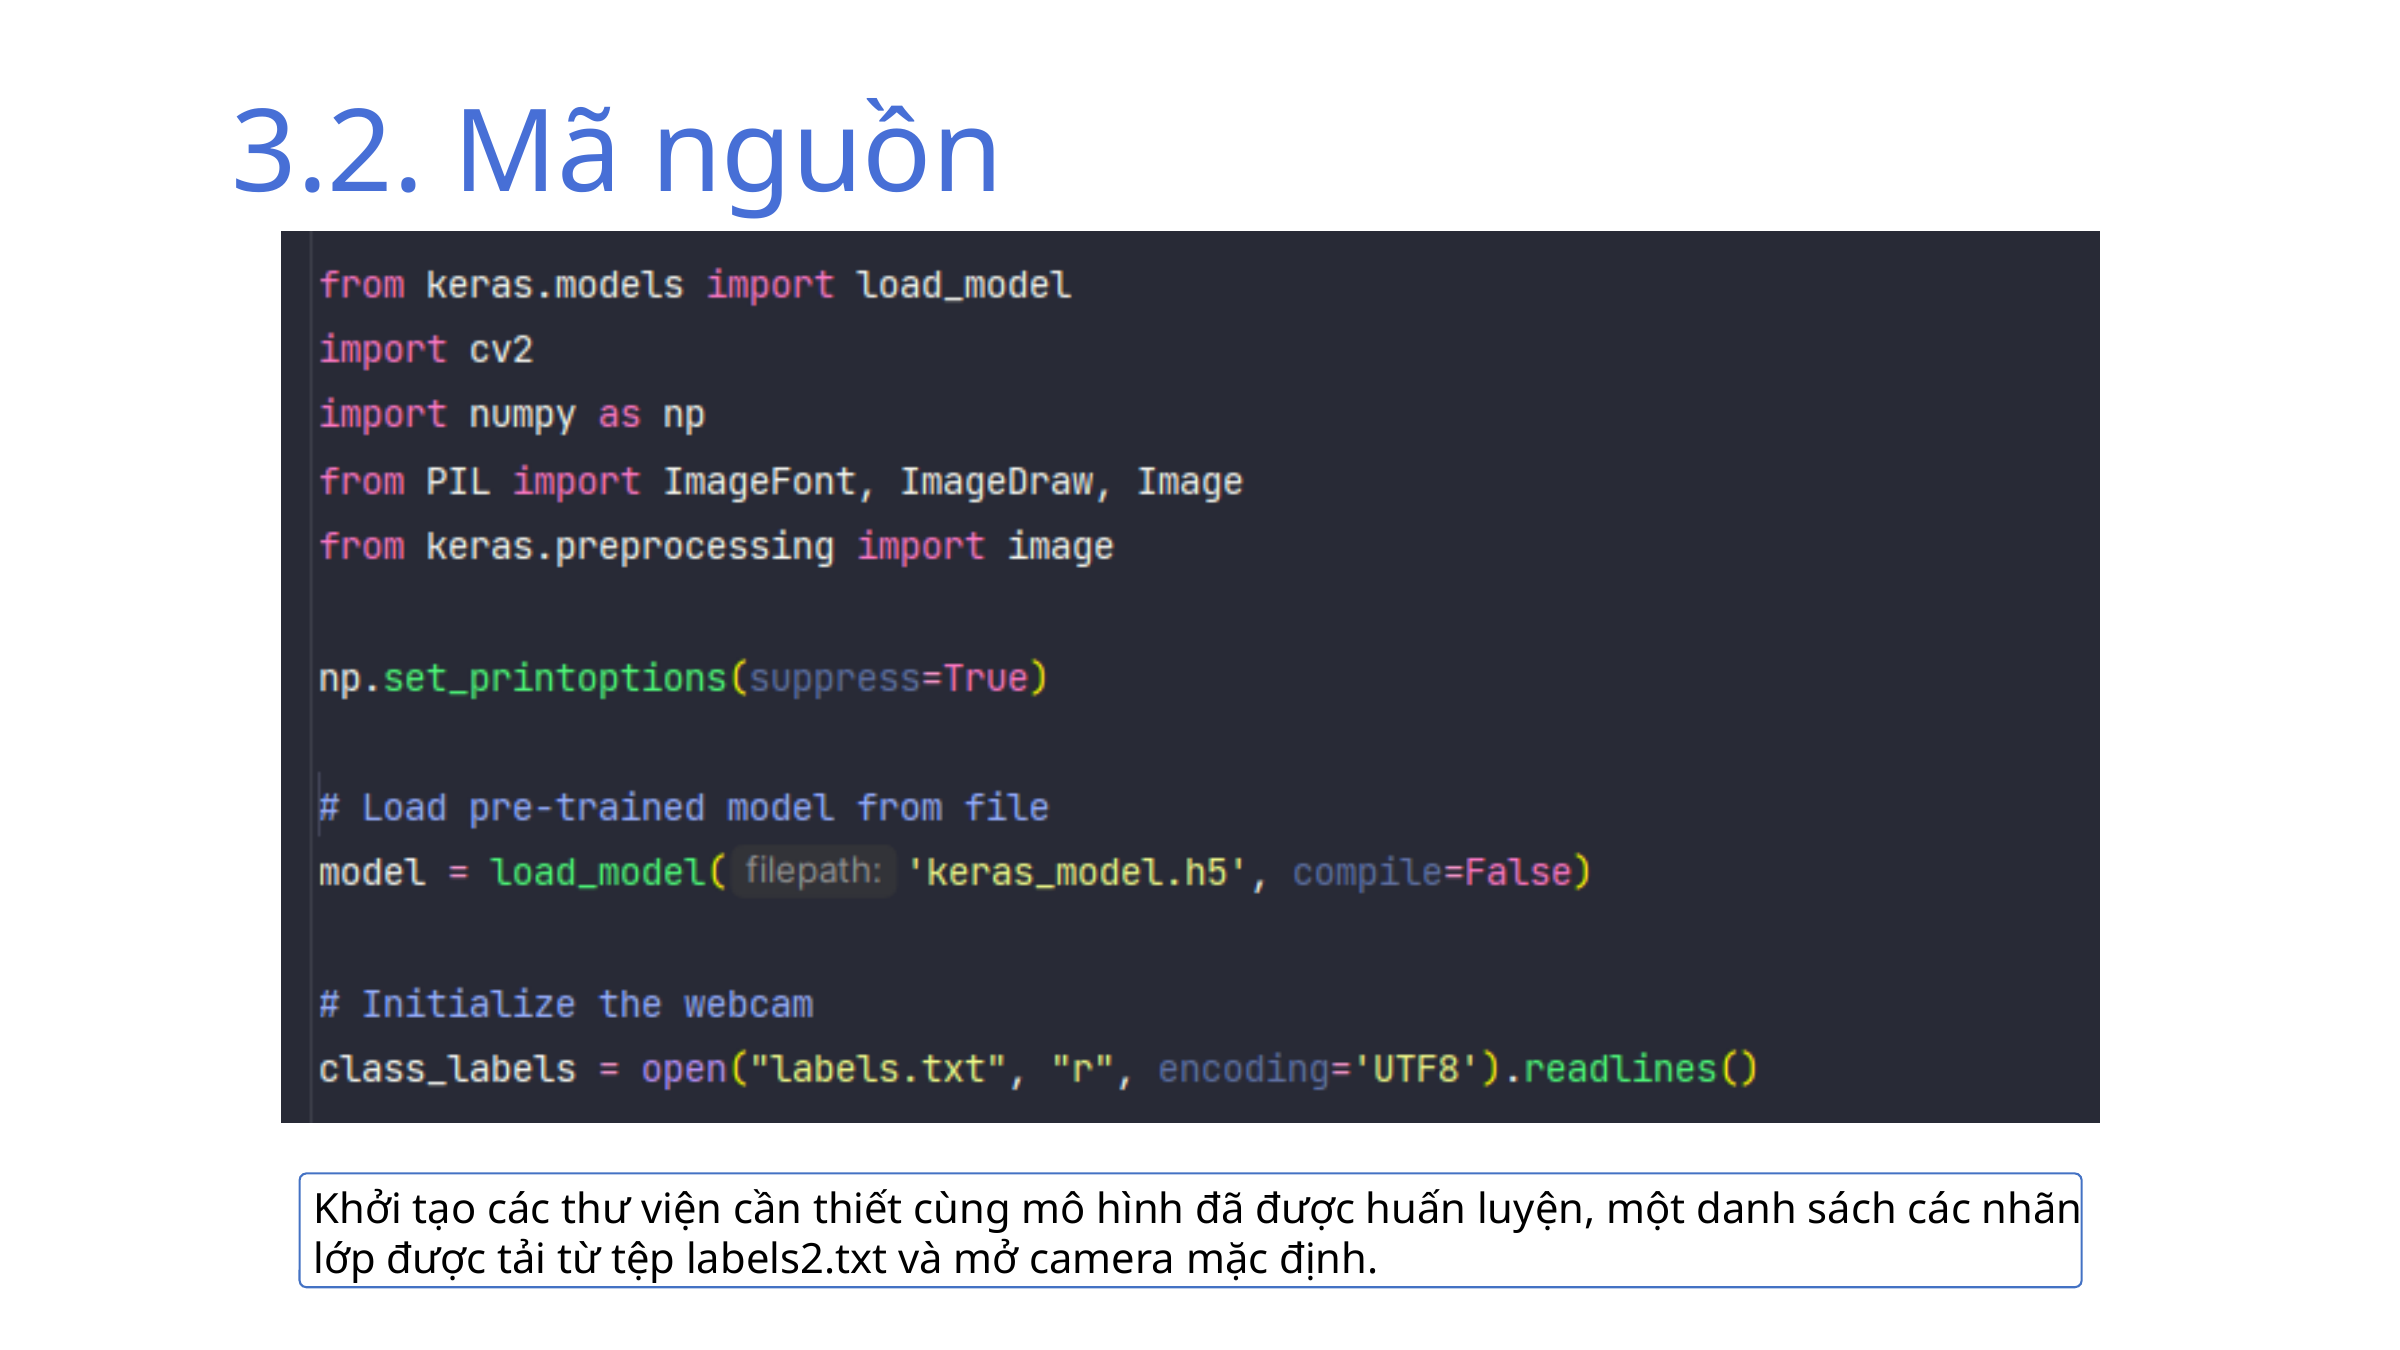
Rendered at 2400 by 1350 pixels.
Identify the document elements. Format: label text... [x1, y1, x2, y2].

text_box Khởi tạo các thư viện cần thiết cùng mô hình đã được huấn luyện, một danh sách các nhãn lớp được tải từ tệp labels2.txt và mở camera mặc định. [299, 1173, 2099, 1289]
picture [281, 231, 2100, 1123]
text_box 3.2. Mã nguồn [217, 117, 1038, 217]
